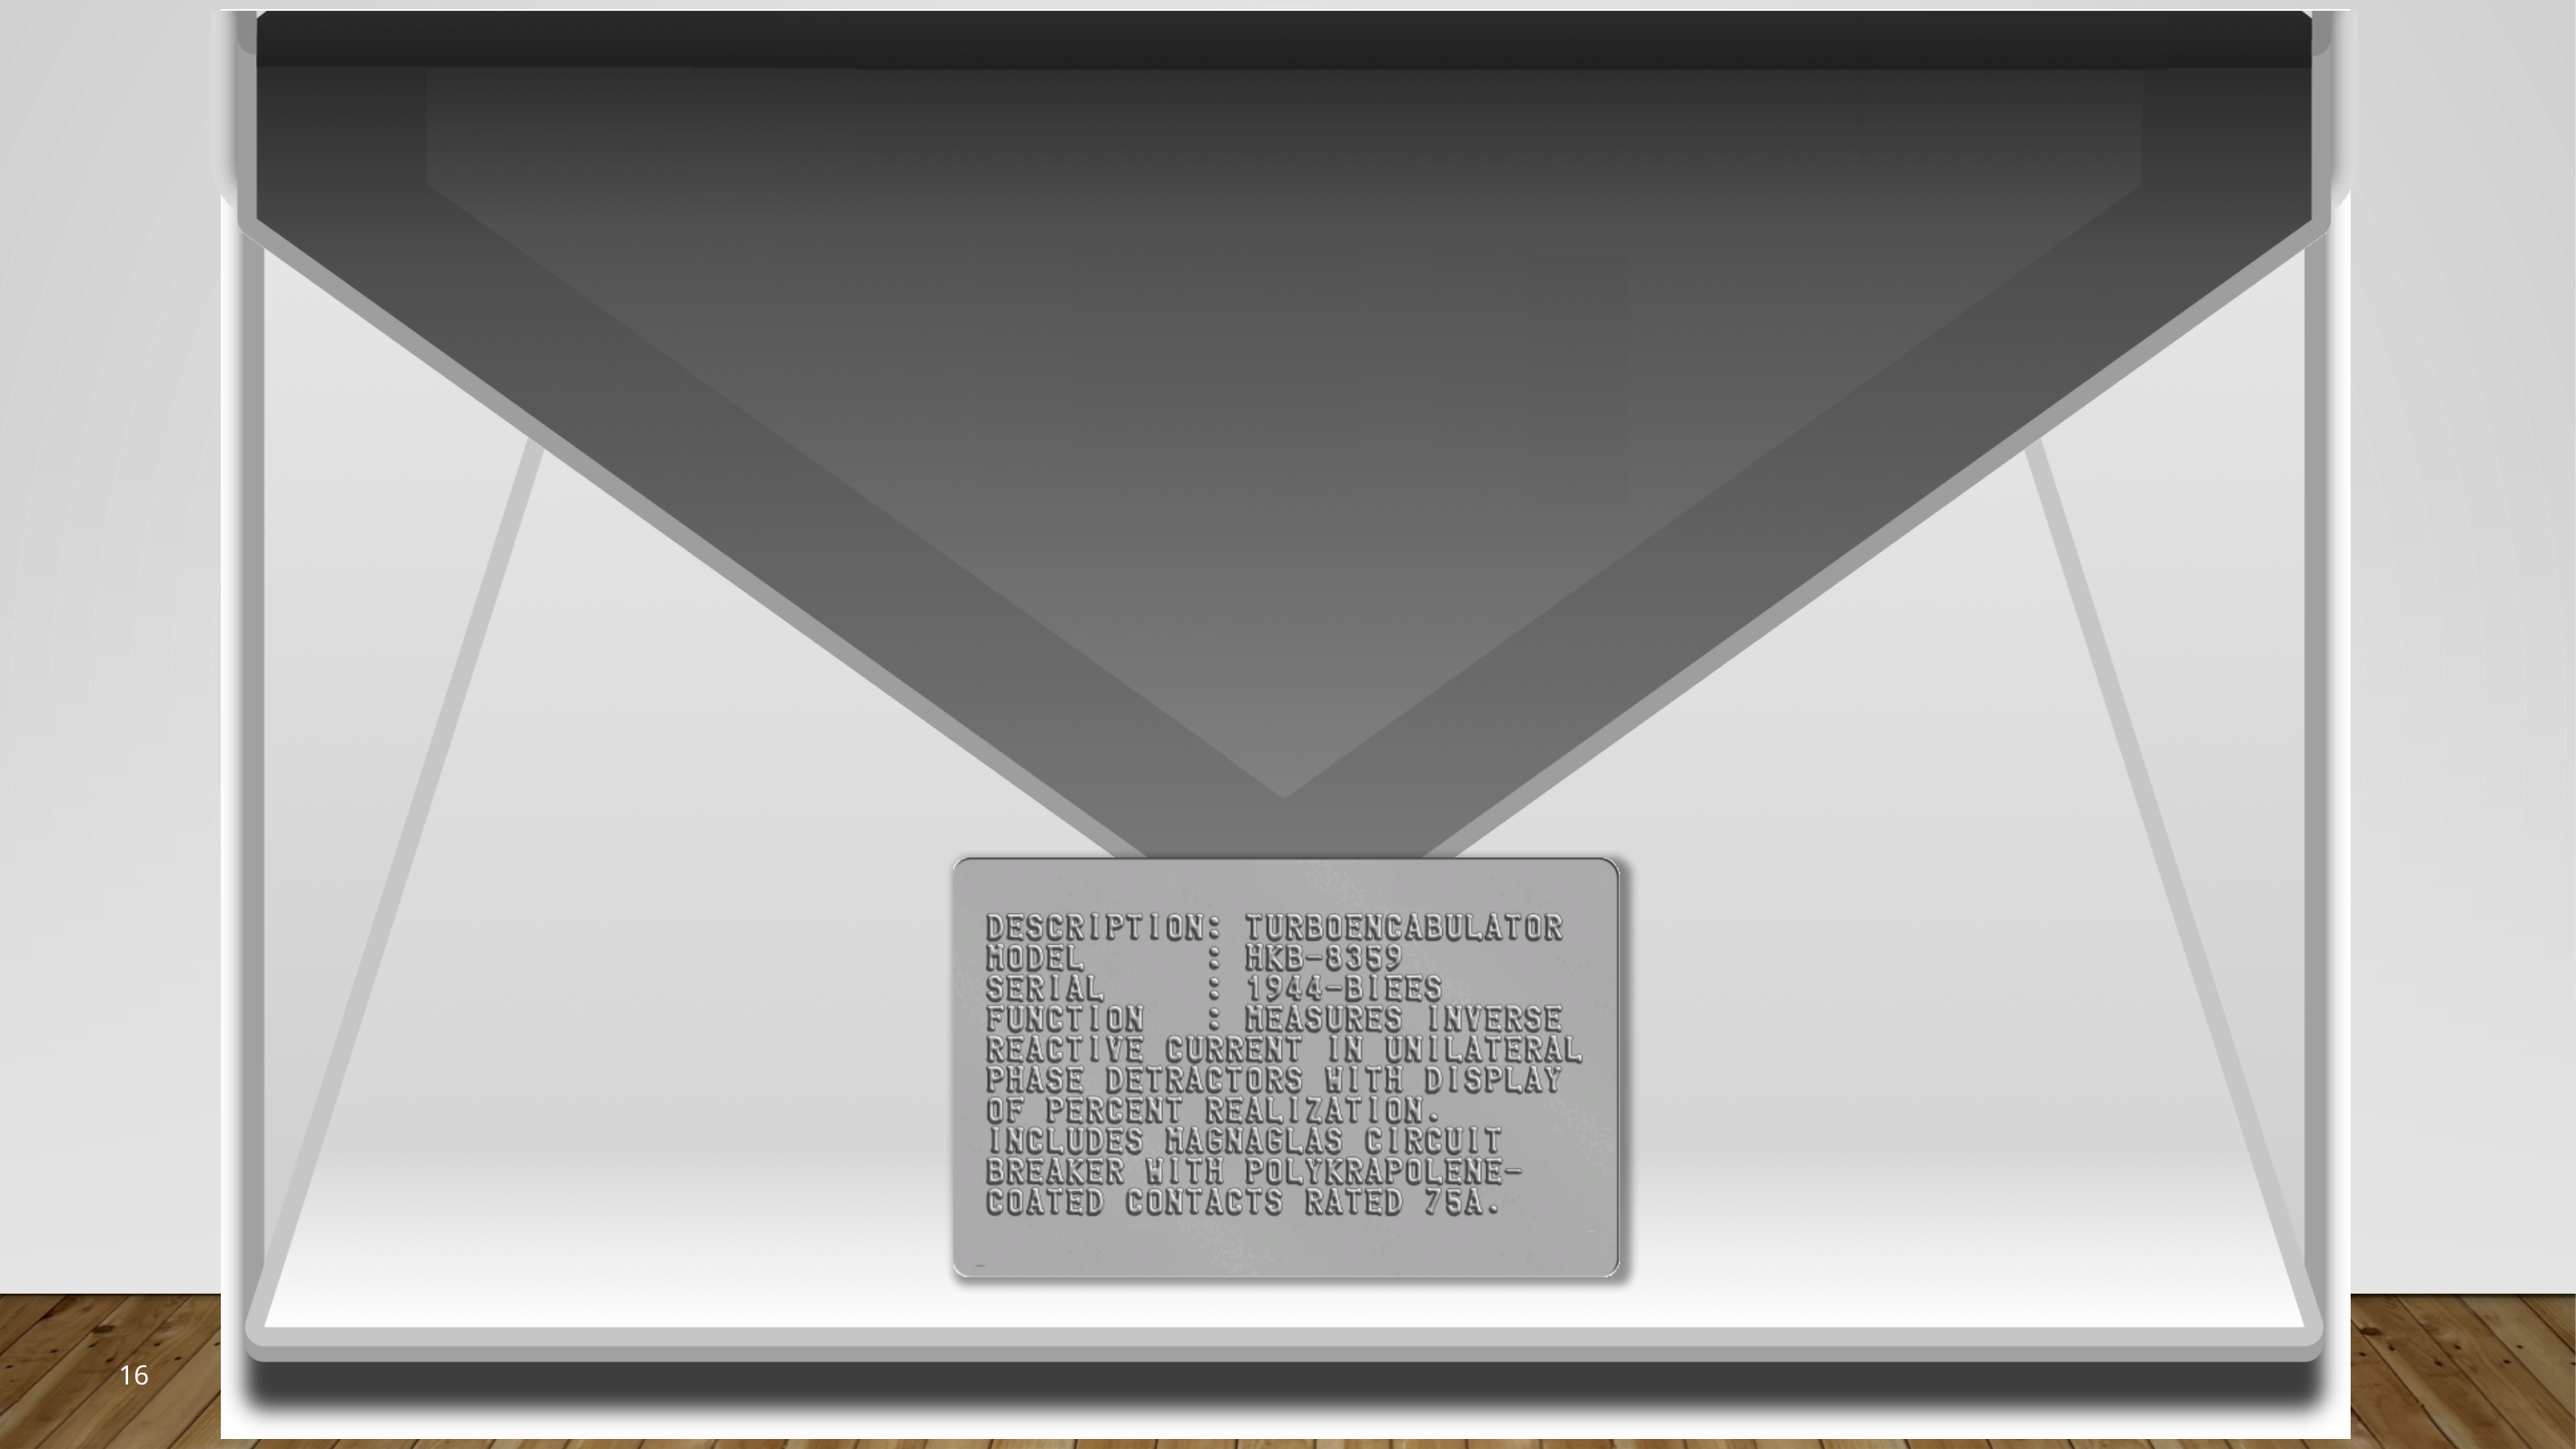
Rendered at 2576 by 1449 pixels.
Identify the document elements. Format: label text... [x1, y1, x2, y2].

slide_number 16 [104, 1344, 220, 1410]
picture [0, 1, 2576, 1449]
